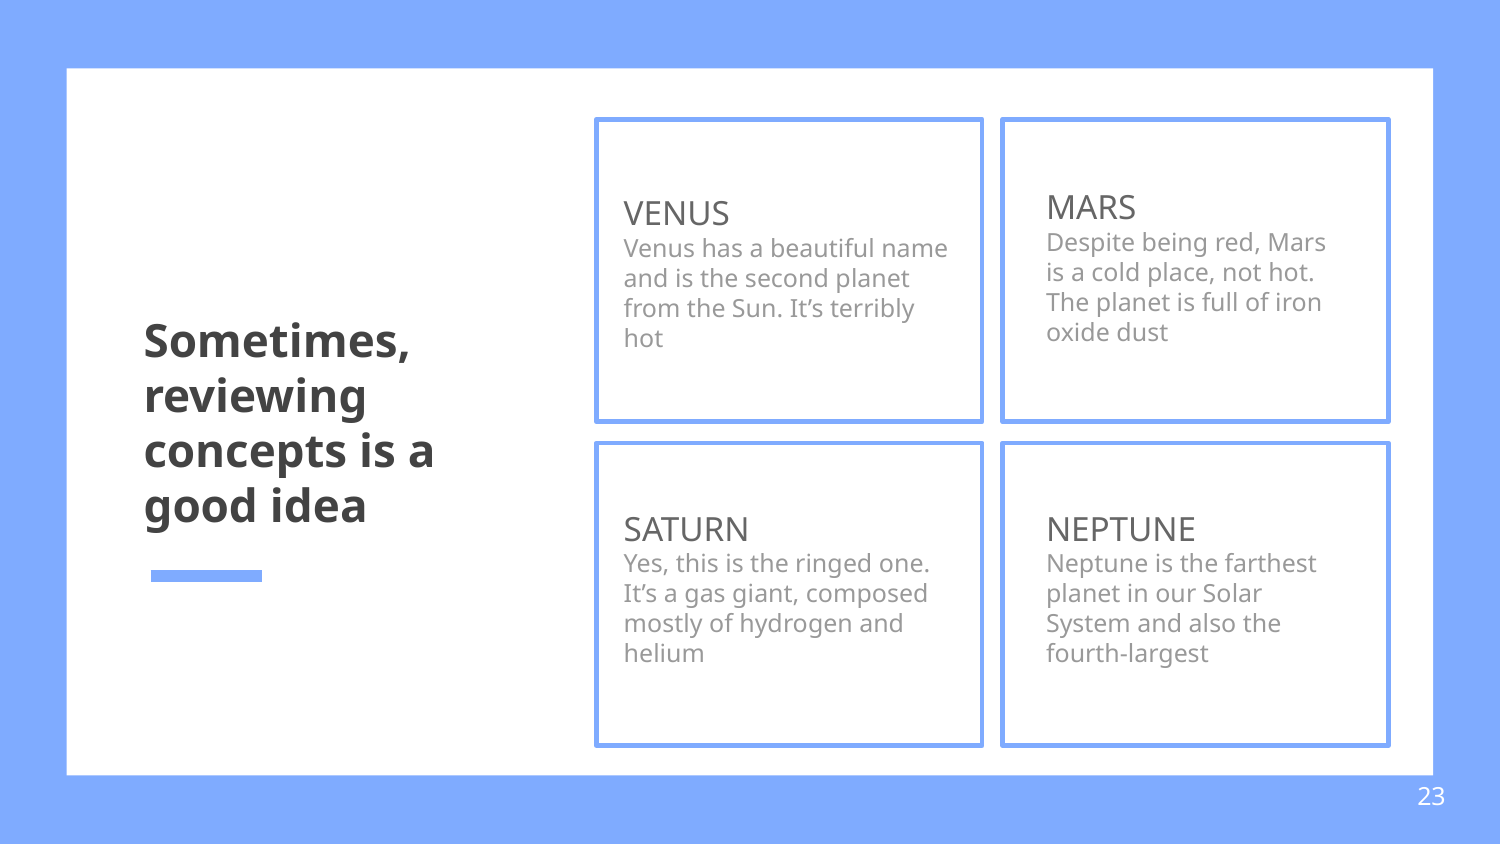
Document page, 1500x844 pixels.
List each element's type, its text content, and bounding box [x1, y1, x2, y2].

text_box [596, 119, 983, 422]
text_box [1002, 119, 1389, 422]
text_box [1002, 443, 1389, 746]
text_box SATURN Yes, this is the ringed one. It’s a gas giant, composed mostly of hydrogen and helium [608, 492, 954, 679]
text_box [596, 443, 983, 746]
slide_number ‹#› [1402, 764, 1493, 830]
text_box NEPTUNE Neptune is the farthest planet in our Solar System and also the fourth-largest [1031, 492, 1358, 679]
text_box VENUS Venus has a beautiful name and is the second planet from the Sun. It’s terribly hot [608, 177, 965, 364]
text_box MARS Despite being red, Mars is a cold place, not hot. The planet is full of iron oxide dust [1031, 171, 1358, 358]
title Sometimes, reviewing concepts is a good idea [128, 285, 547, 559]
